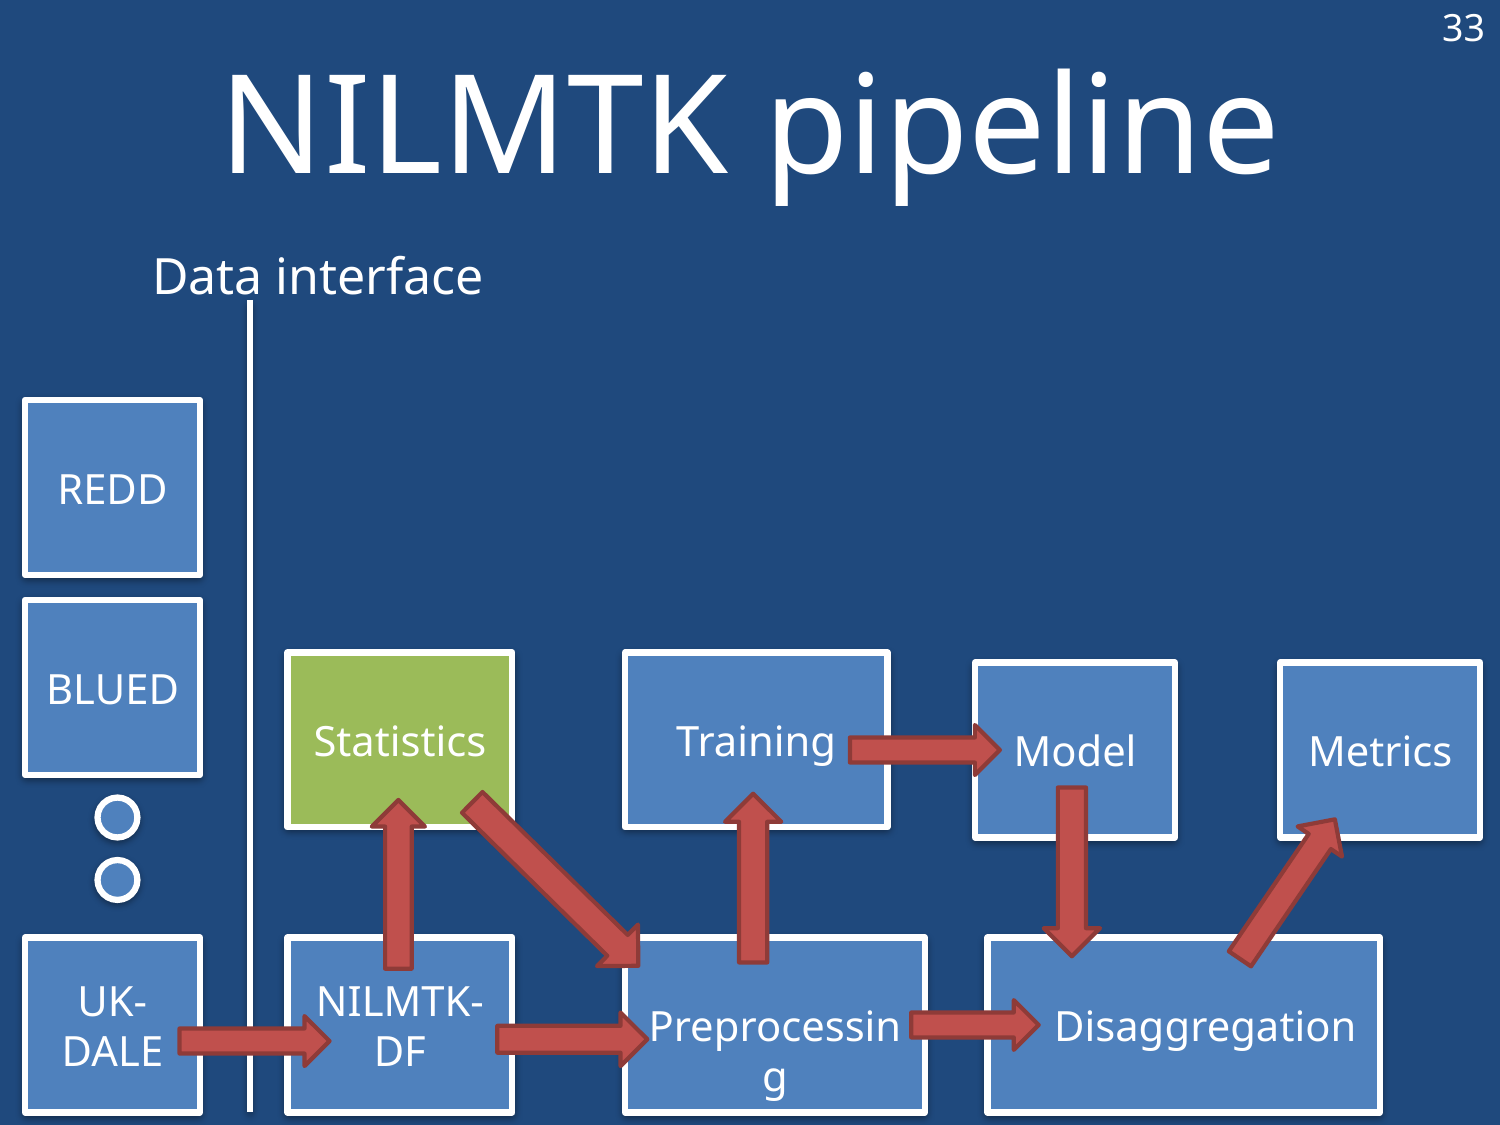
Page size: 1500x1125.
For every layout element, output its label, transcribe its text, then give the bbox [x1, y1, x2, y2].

text_box REDD [22, 397, 203, 578]
text_box [847, 723, 1003, 777]
text_box UK-DALE [22, 934, 203, 1116]
text_box [909, 998, 1041, 1052]
text_box [254, 1014, 332, 1068]
text_box Model [972, 659, 1178, 841]
text_box Training [622, 649, 891, 830]
text_box [1041, 785, 1102, 959]
slide_number 33 [1149, 0, 1500, 60]
text_box [94, 794, 141, 841]
text_box [369, 797, 427, 971]
text_box [94, 856, 141, 904]
text_box Preprocessing [622, 934, 928, 1116]
title NILMTK pipeline [75, 24, 1425, 213]
text_box [495, 1010, 650, 1068]
text_box [459, 789, 641, 969]
text_box [723, 791, 784, 965]
text_box NILMTK-DF [284, 934, 515, 1116]
text_box [177, 1026, 245, 1056]
text_box [1226, 817, 1345, 969]
text_box Disaggregation [984, 934, 1383, 1116]
text_box Metrics [1277, 659, 1483, 841]
text_box Data interface [137, 237, 550, 313]
text_box Statistics [284, 649, 515, 830]
text_box BLUED [22, 597, 203, 778]
